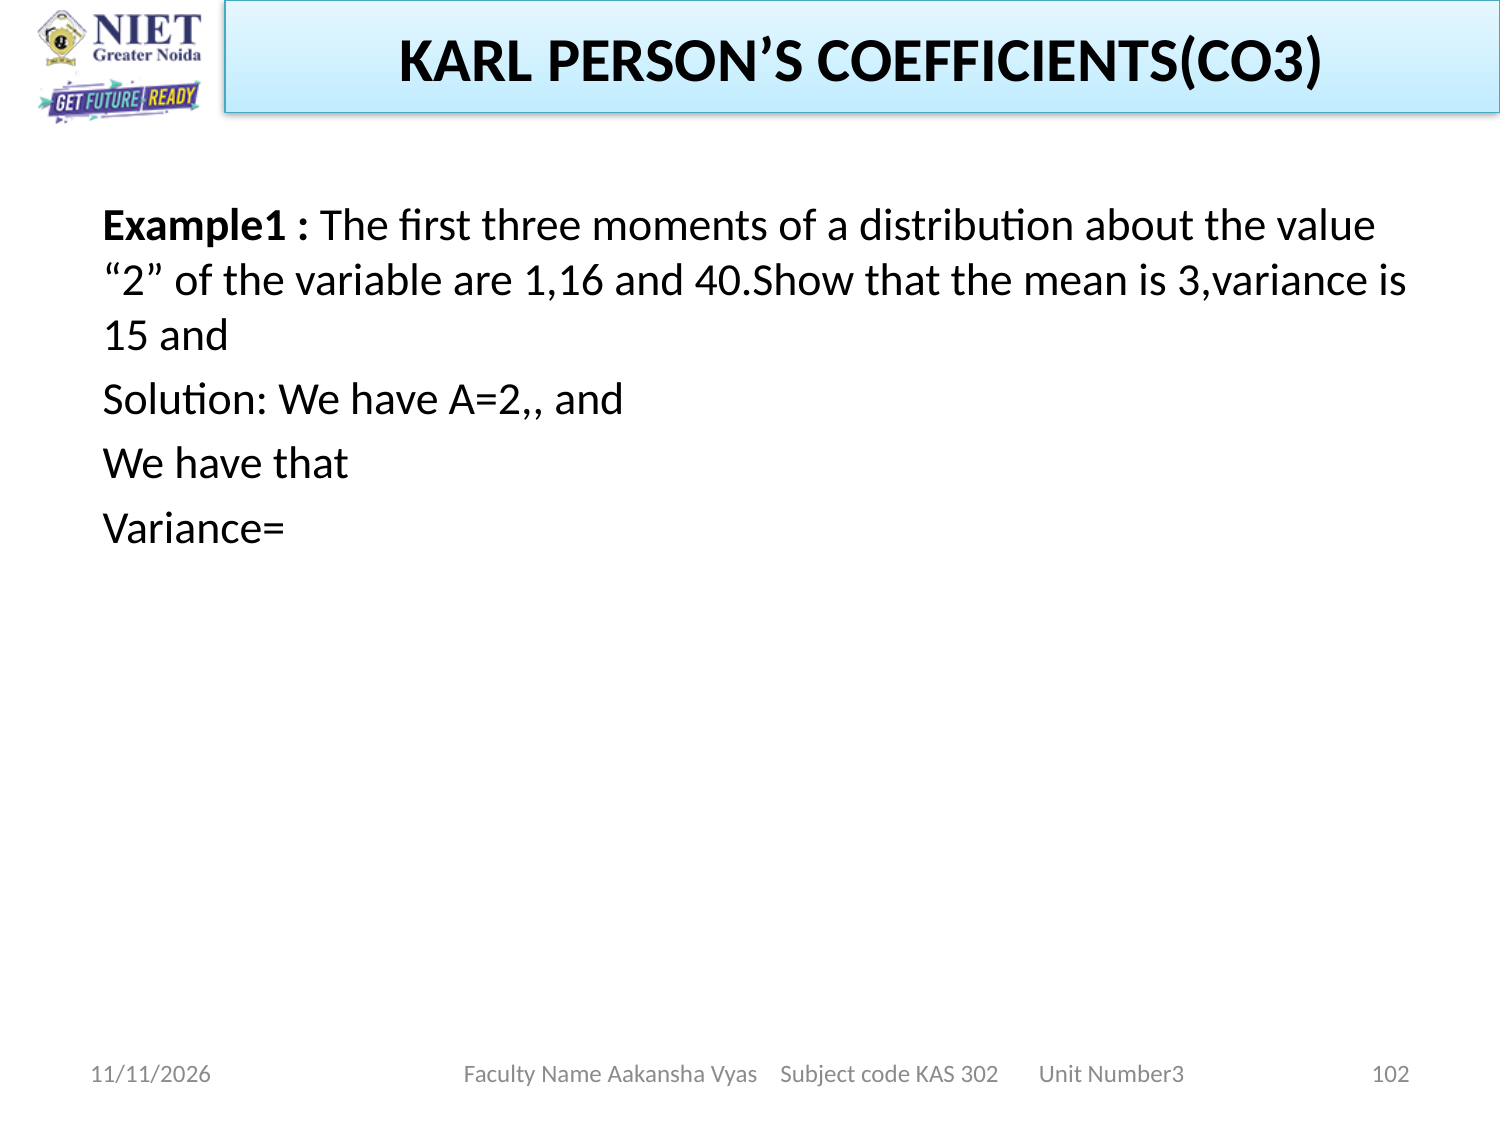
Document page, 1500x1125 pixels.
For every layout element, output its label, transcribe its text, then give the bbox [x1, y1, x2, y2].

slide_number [75, 1042, 412, 1103]
picture [0, 0, 238, 135]
footer Faculty Name Aakansha Vyas Subject code KAS 302 Unit Number3 [412, 1042, 1074, 1103]
slide_number 102 [1074, 1042, 1425, 1103]
text_box KARL PERSON’S COEFFICIENTS(CO3) [238, 0, 1500, 113]
